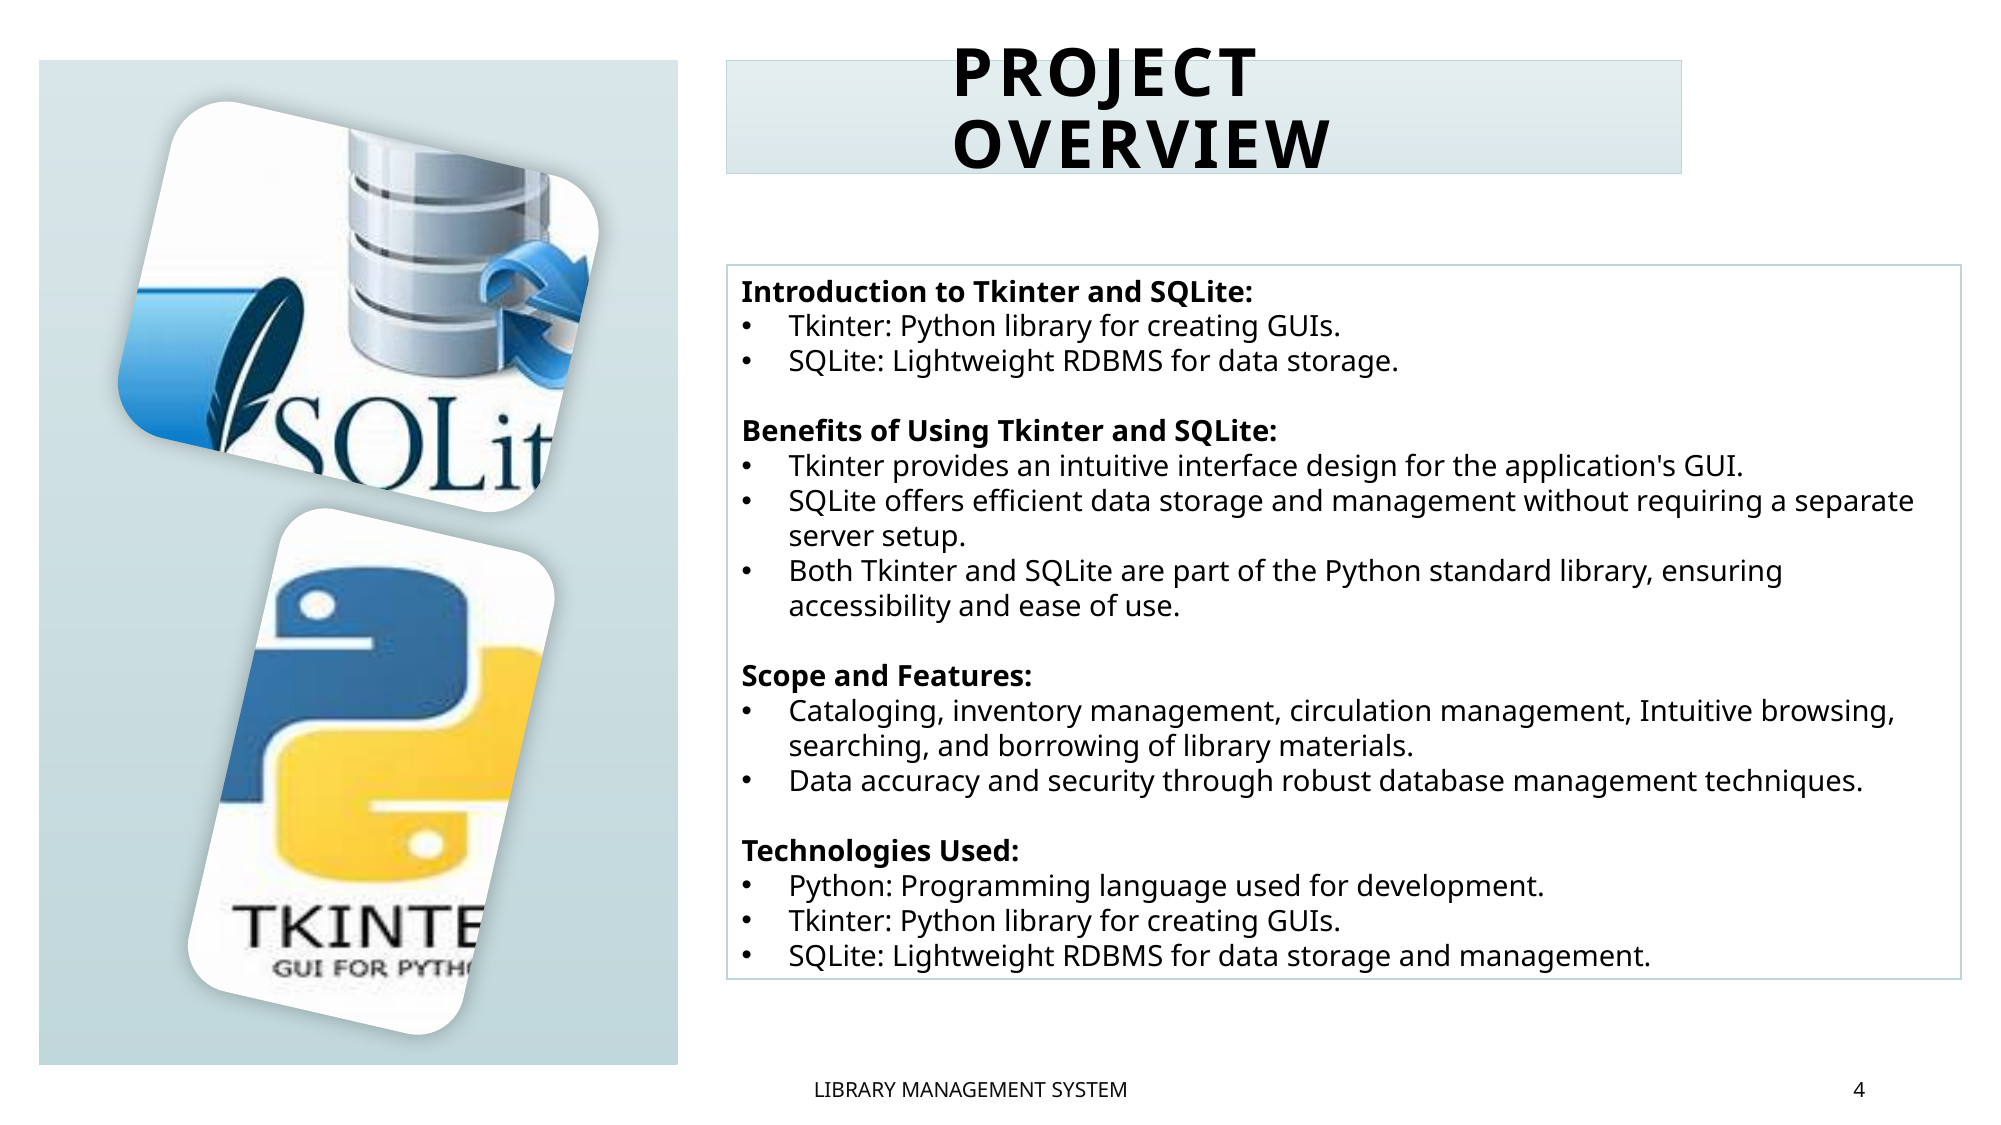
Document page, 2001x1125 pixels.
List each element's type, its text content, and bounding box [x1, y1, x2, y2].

text_box [39, 60, 678, 1065]
title PROJECT OVERVIEW [726, 60, 1682, 174]
picture [187, 508, 555, 1035]
text_box Introduction to Tkinter and SQLite: Tkinter: Python library for creating GUIs. SQLite: Lightweight RDBMS for data storage. Benefits of Using Tkinter and SQLite: Tkinter provides an intuitive interface design for the application's GUI. SQLite offers efficient data storage and management without requiring a separate server setup. Both Tkinter and SQLite are part of the Python standard library, ensuring accessibility and ease of use. Scope and Features: Cataloging, inventory management, circulation management, Intuitive browsing, searching, and borrowing of library materials. Data accuracy and security through robust database management techniques. Technologies Used: Python: Programming language used for development. Tkinter: Python library for creating GUIs. SQLite: Lightweight RDBMS for data storage and management. [726, 264, 1962, 980]
text_box LIBRARY MANAGEMENT SYSTEM 4 [798, 1068, 1961, 1123]
picture [117, 101, 599, 513]
